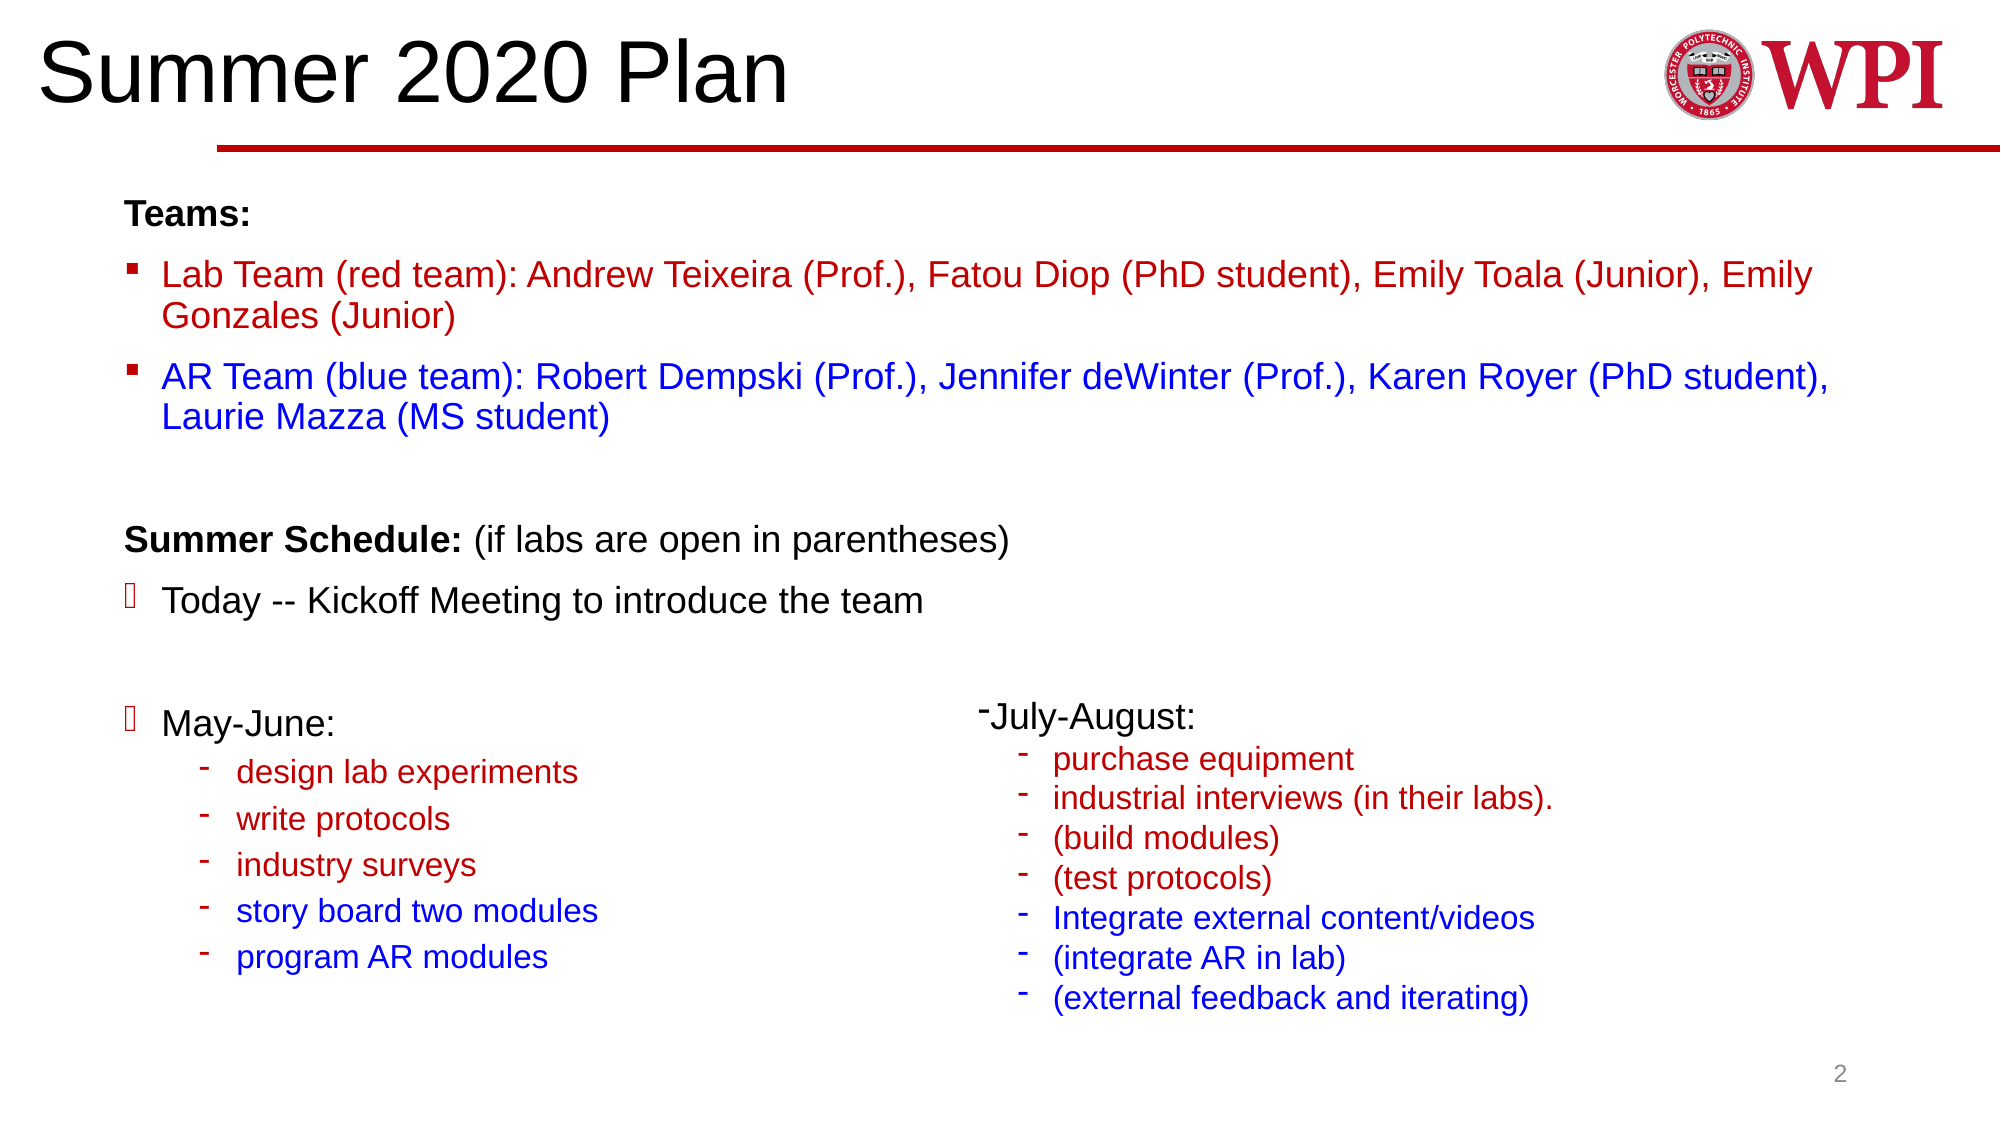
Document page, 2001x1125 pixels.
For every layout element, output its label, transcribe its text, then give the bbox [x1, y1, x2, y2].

text_box July-August: purchase equipment industrial interviews (in their labs). (build modules) (test protocols) Integrate external content/videos (integrate AR in lab) (external feedback and iterating) [963, 684, 1964, 1024]
list Teams: Lab Team (red team): Andrew Teixeira (Prof.), Fatou Diop (PhD student), Emily Toala (Junior), Emily Gonzales (Junior) AR Team (blue team): Robert Dempski (Prof.), Jennifer deWinter (Prof.), Karen Royer (PhD student), Laurie Mazza (MS student) Summer Schedule: (if labs are open in parentheses) Today -- Kickoff Meeting to introduce the team May-June: design lab experiments write protocols industry surveys story board two modules program AR modules [108, 186, 1874, 1073]
picture [1863, 27, 1946, 126]
title Summer 2020 Plan [22, 19, 1863, 130]
slide_number 2 [1412, 1073, 1863, 1103]
